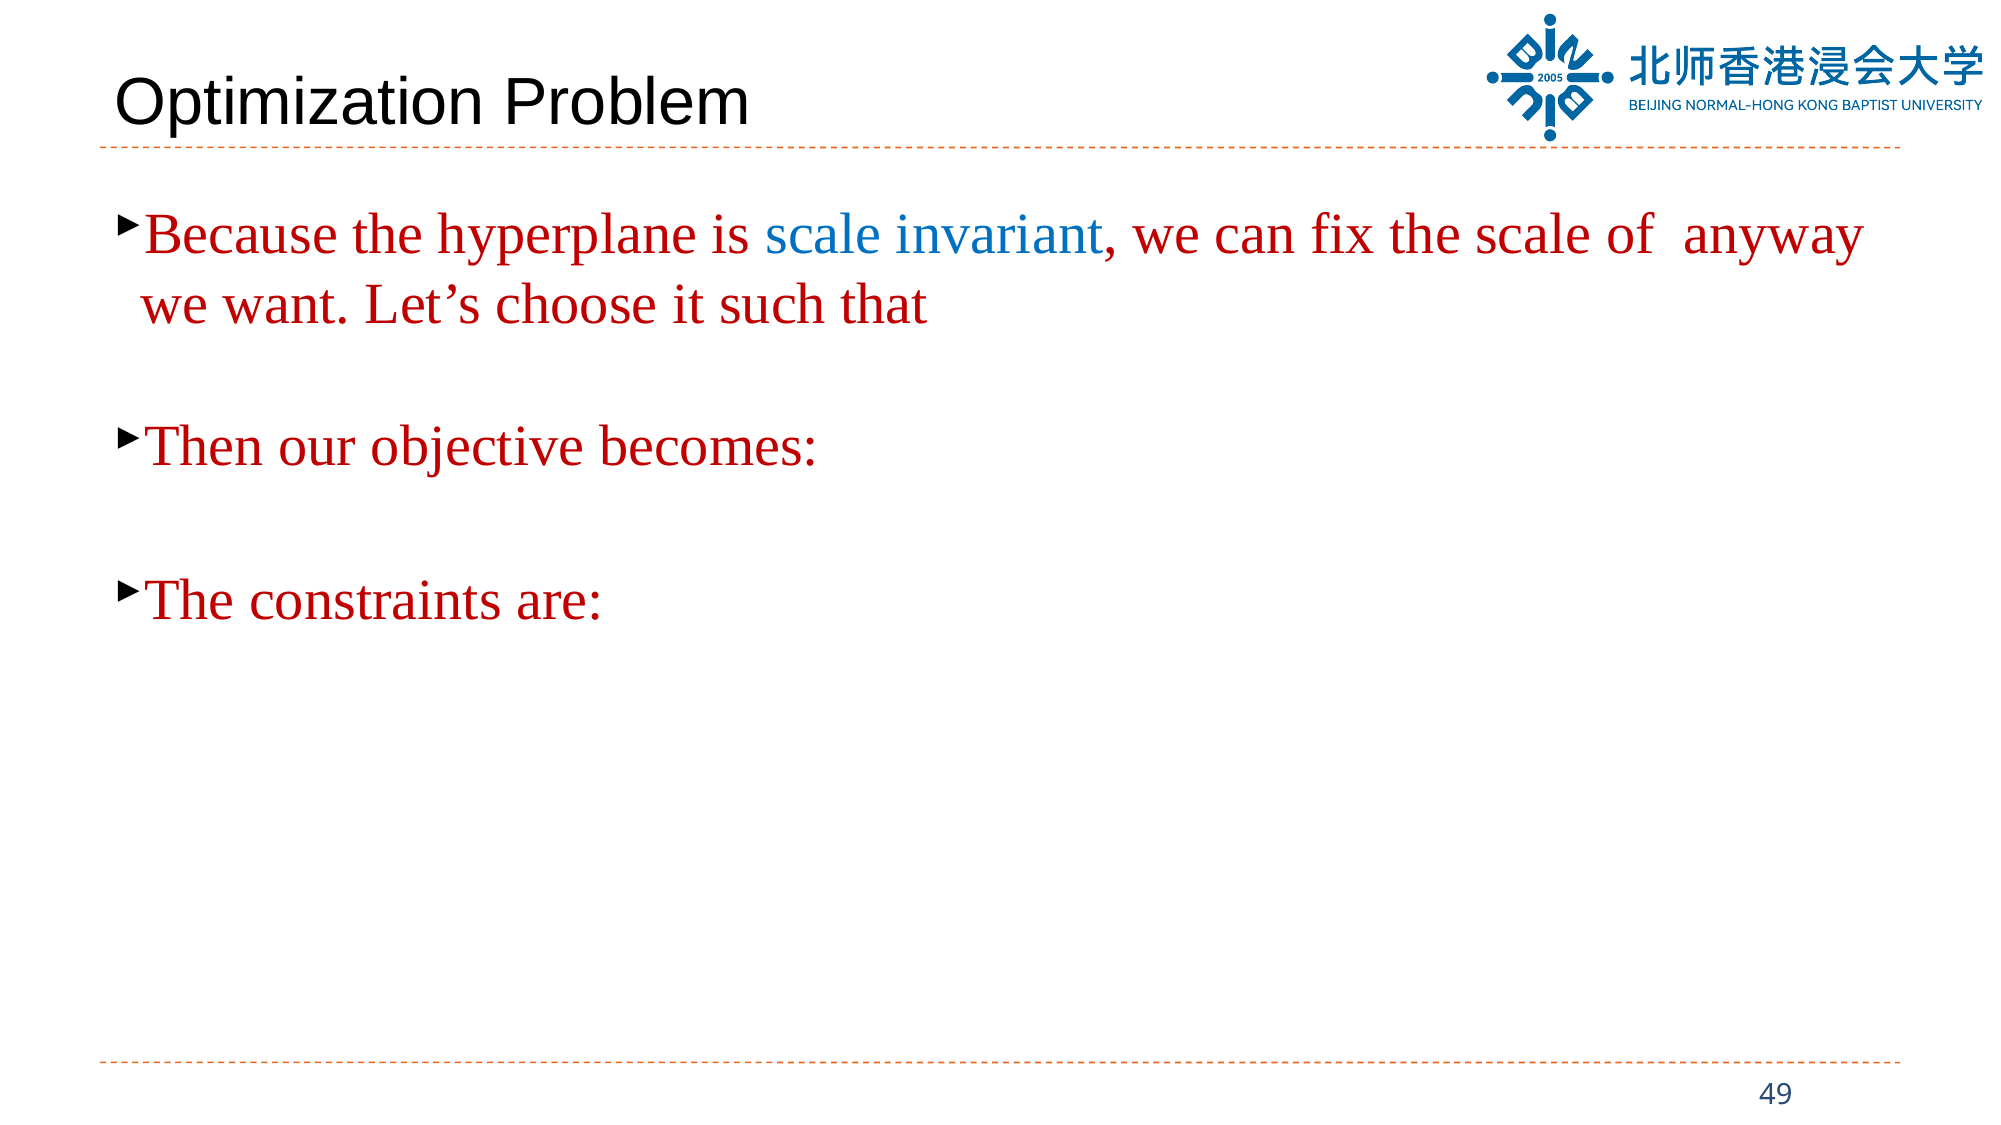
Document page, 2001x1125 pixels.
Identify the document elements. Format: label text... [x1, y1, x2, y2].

picture [1469, 0, 2000, 156]
title Optimization Problem [99, 24, 1900, 146]
